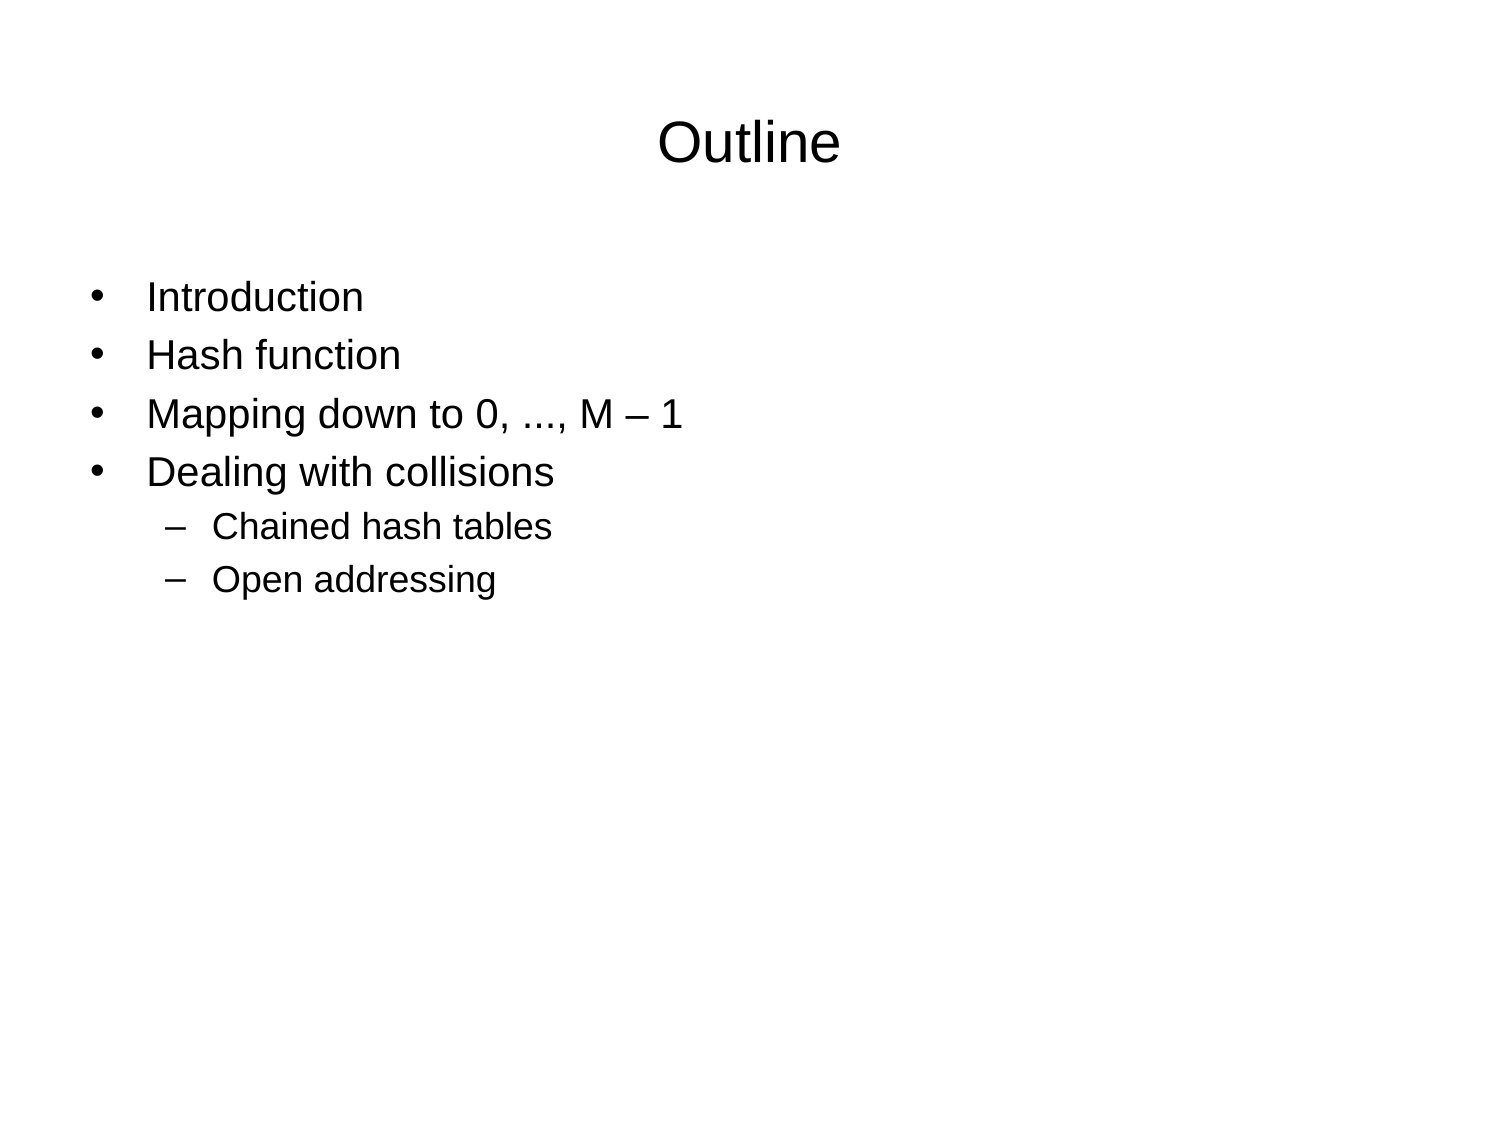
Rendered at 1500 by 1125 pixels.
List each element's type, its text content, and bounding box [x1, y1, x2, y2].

title Outline [74, 44, 1426, 233]
list Introduction Hash function Mapping down to 0, ..., M – 1 Dealing with collisions Chained hash tables Open addressing [74, 262, 1426, 1006]
